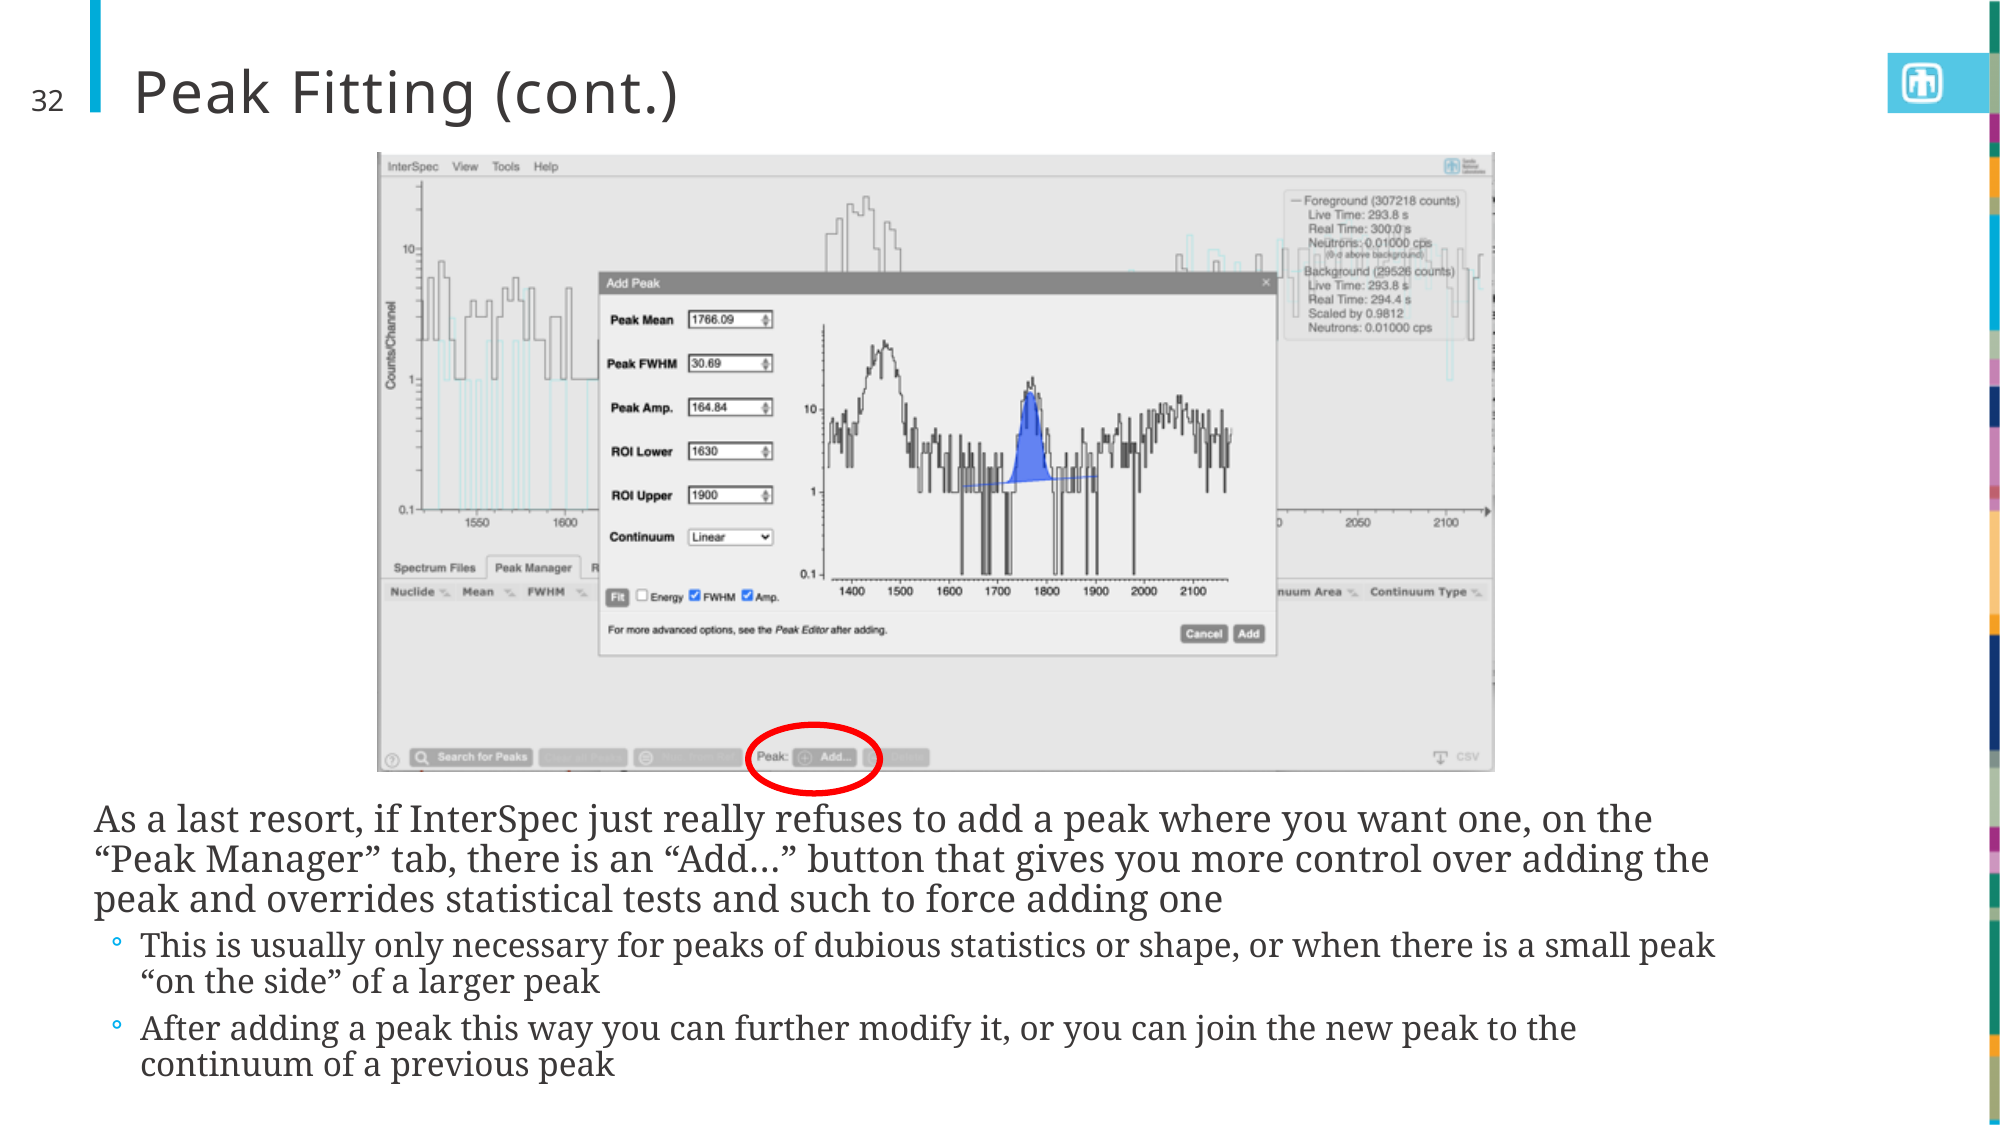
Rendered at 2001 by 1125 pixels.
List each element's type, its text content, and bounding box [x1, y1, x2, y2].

title Peak Fitting (cont.) [118, 58, 1769, 153]
picture [1990, 330, 1999, 1120]
picture [377, 151, 1495, 772]
text_box [761, 781, 868, 795]
slide_number 32 [10, 71, 80, 132]
picture [1901, 62, 1944, 104]
picture [1990, 1, 1999, 215]
list As a last resort, if InterSpec just really refuses to add a peak where you want one, on the “Peak Manager” tab, there is an “Add…” button that gives you more control over adding the peak and overrides statistical tests and such to force adding one This is usually only necessary for peaks of dubious statistics or shape, or when there is a small peak “on the side” of a larger peak After adding a peak this way you can further modify it, or you can join the new peak to the continuum of a previous peak [79, 793, 1730, 1094]
